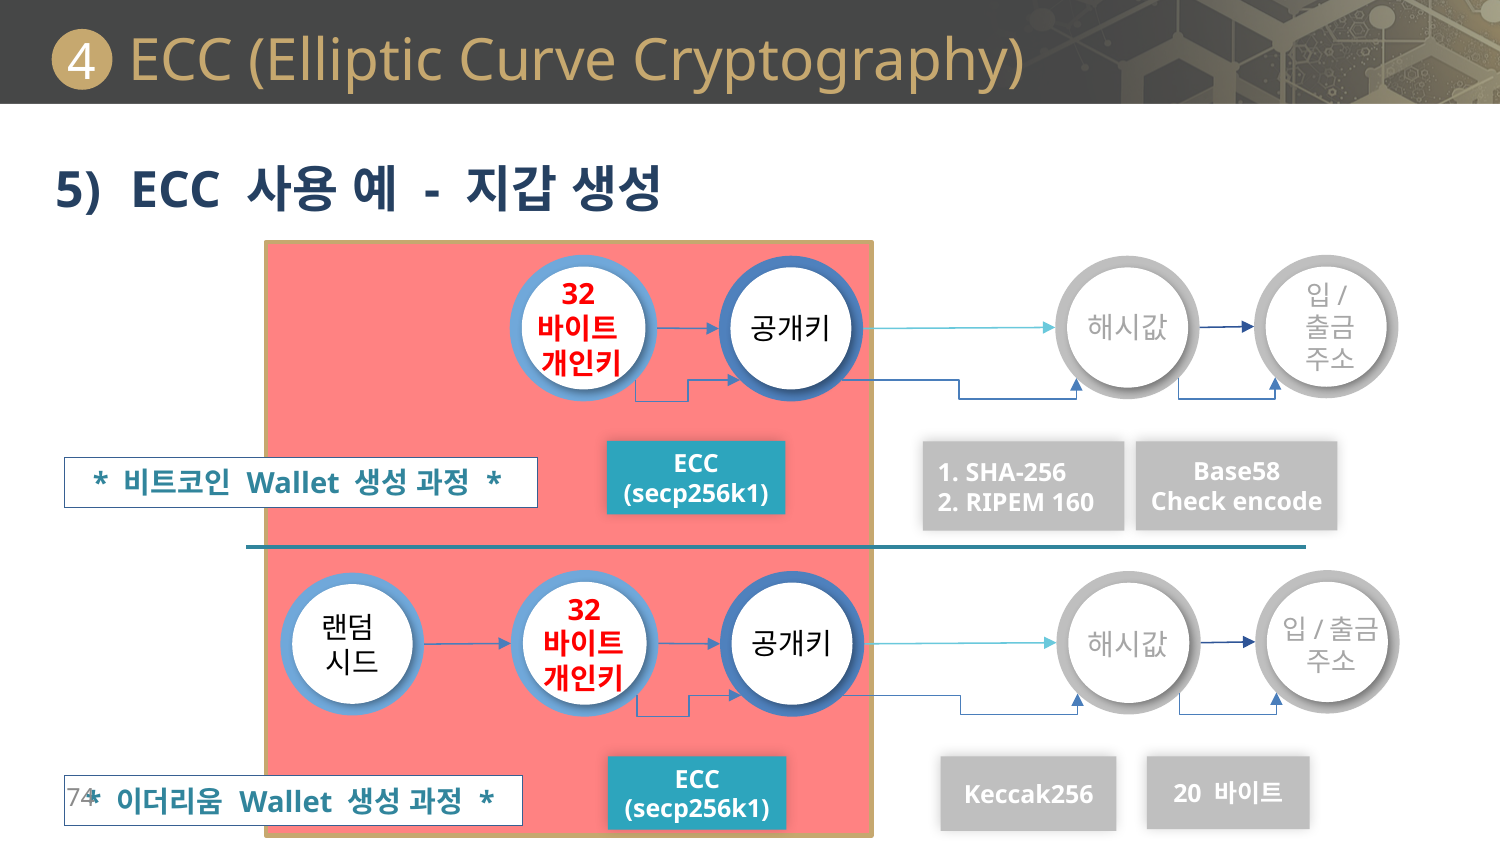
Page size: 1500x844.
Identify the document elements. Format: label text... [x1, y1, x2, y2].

title ECC (Elliptic Curve Cryptography) [113, 13, 1459, 100]
list ECC 사용 예 - 지갑 생성 [41, 150, 1459, 777]
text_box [64, 241, 1400, 836]
picture [0, 0, 1500, 103]
list 4 [51, 28, 113, 90]
slide_number 74 [51, 776, 59, 822]
